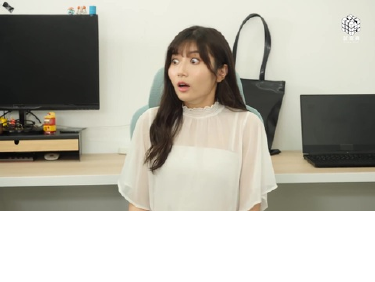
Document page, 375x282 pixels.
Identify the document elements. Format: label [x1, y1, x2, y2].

picture [0, 0, 375, 212]
